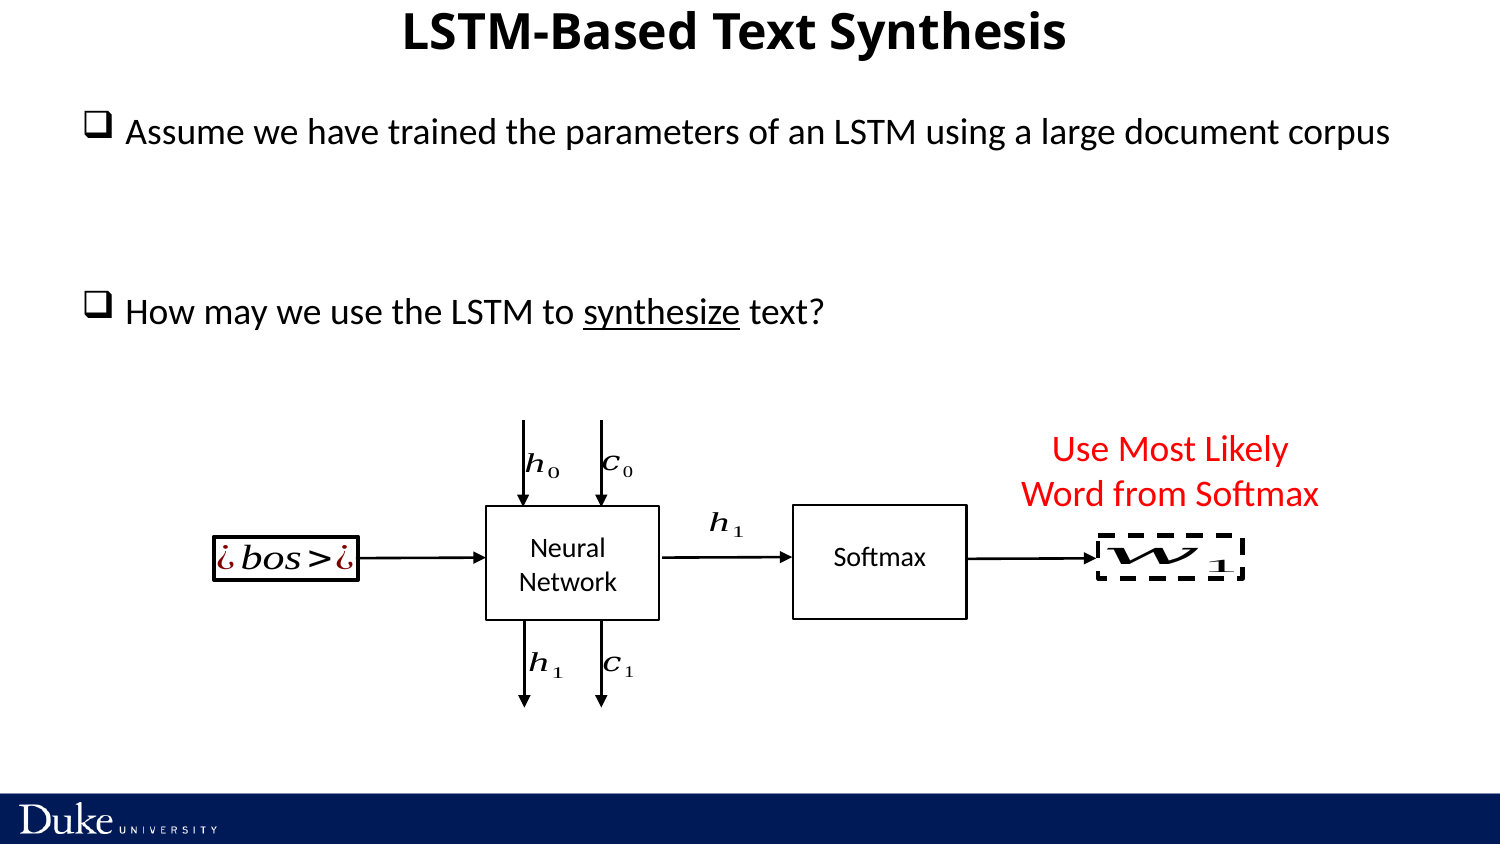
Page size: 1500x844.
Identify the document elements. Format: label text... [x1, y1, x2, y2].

text_box [484, 504, 661, 622]
text_box Softmax [818, 531, 941, 580]
text_box Neural Network [503, 522, 632, 605]
text_box [791, 503, 968, 621]
text_box Assume we have trained the parameters of an LSTM using a large document corpus How may we use the LSTM to synthesize text? [66, 100, 1407, 419]
text_box LSTM-Based Text Synthesis [59, 0, 1410, 100]
picture [0, 0, 1500, 844]
text_box Use Most Likely Word from Softmax [1006, 416, 1335, 522]
